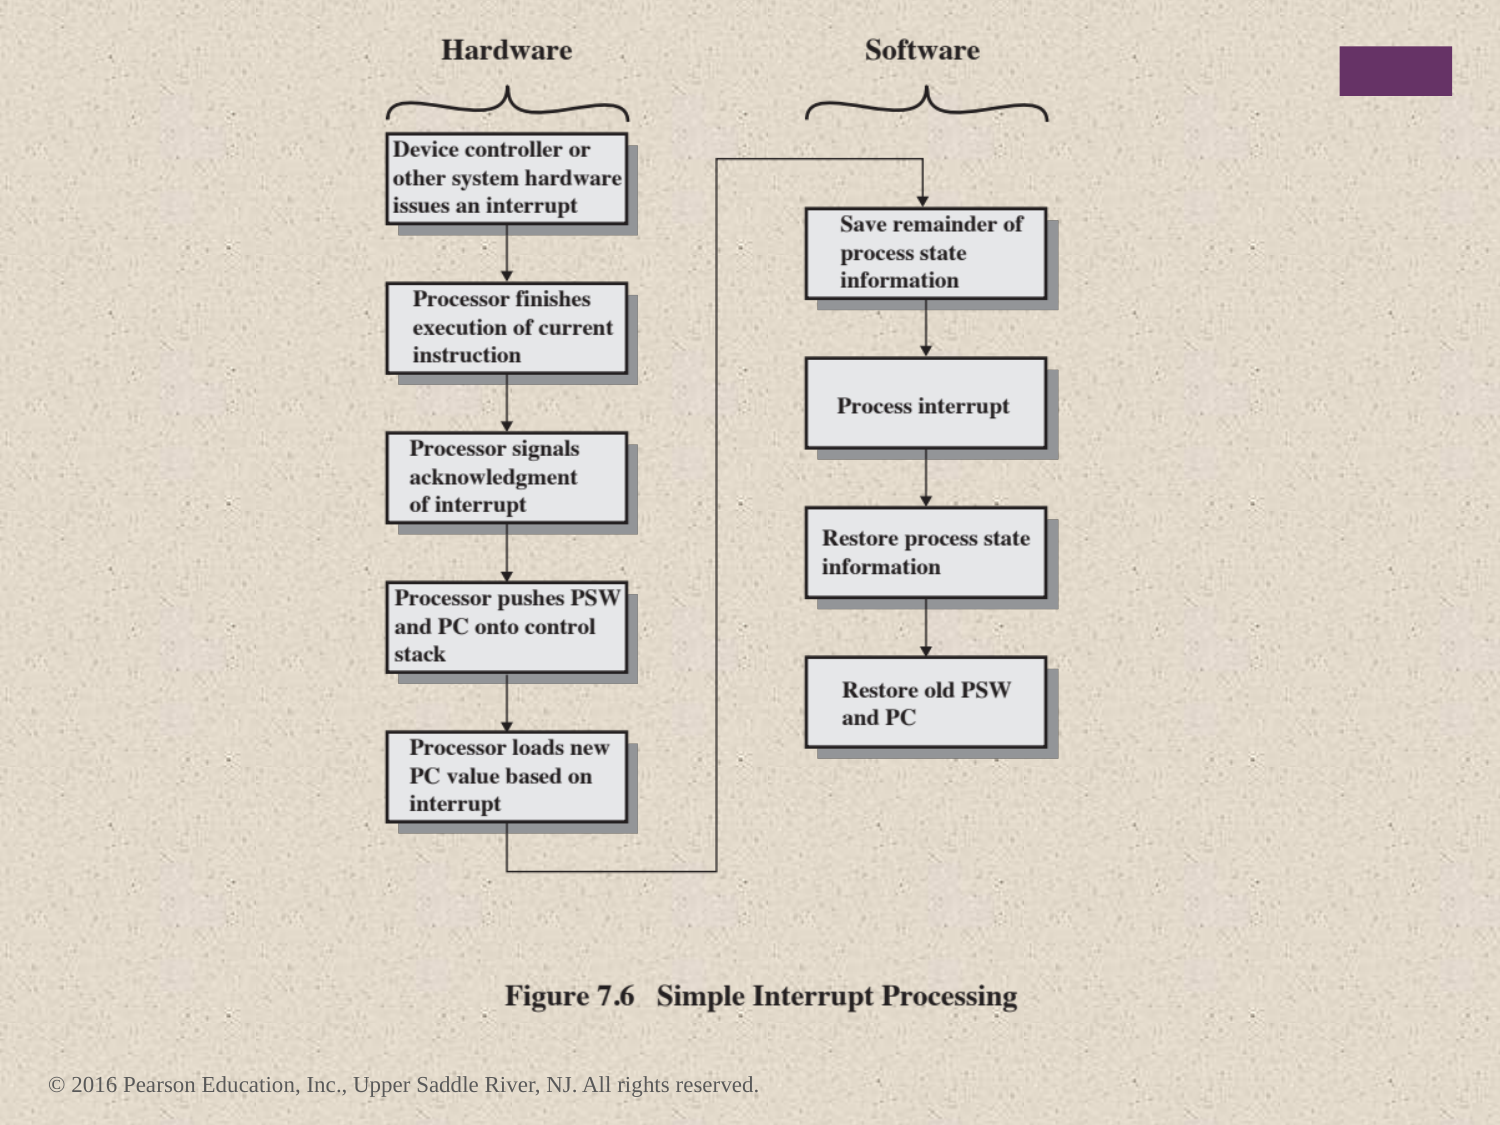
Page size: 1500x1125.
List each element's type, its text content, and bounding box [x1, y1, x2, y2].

footer © 2016 Pearson Education, Inc., Upper Saddle River, NJ. All rights reserved. [33, 1053, 1038, 1114]
picture [0, 0, 1500, 1125]
